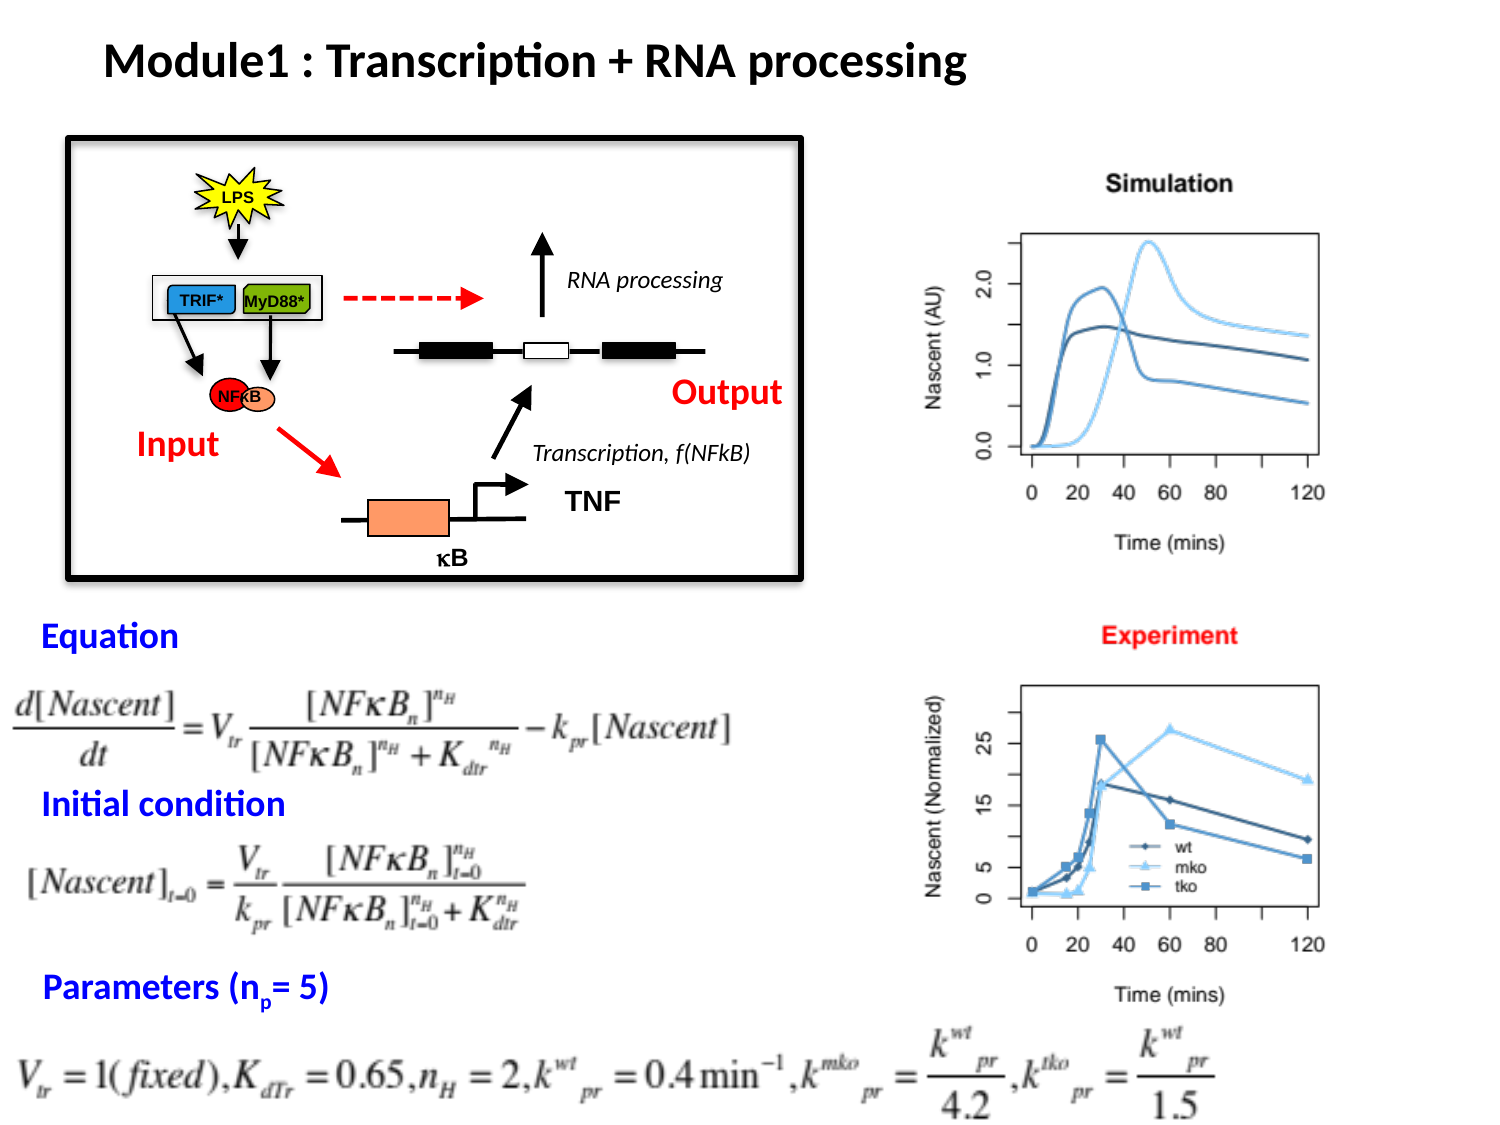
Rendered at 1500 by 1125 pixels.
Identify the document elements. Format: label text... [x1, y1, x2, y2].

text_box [194, 167, 285, 261]
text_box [8, 675, 734, 781]
text_box Input [121, 411, 235, 471]
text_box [393, 342, 706, 359]
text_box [13, 1014, 1219, 1125]
text_box Module1 : Transcription + RNA processing [88, 20, 983, 95]
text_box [24, 831, 529, 938]
text_box Parameters (np= 5) [28, 955, 345, 1013]
text_box Equation [26, 603, 195, 664]
text_box [68, 138, 801, 579]
picture [918, 131, 1369, 1033]
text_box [340, 483, 529, 537]
text_box Initial condition [26, 790, 302, 830]
text_box Output [657, 359, 799, 420]
